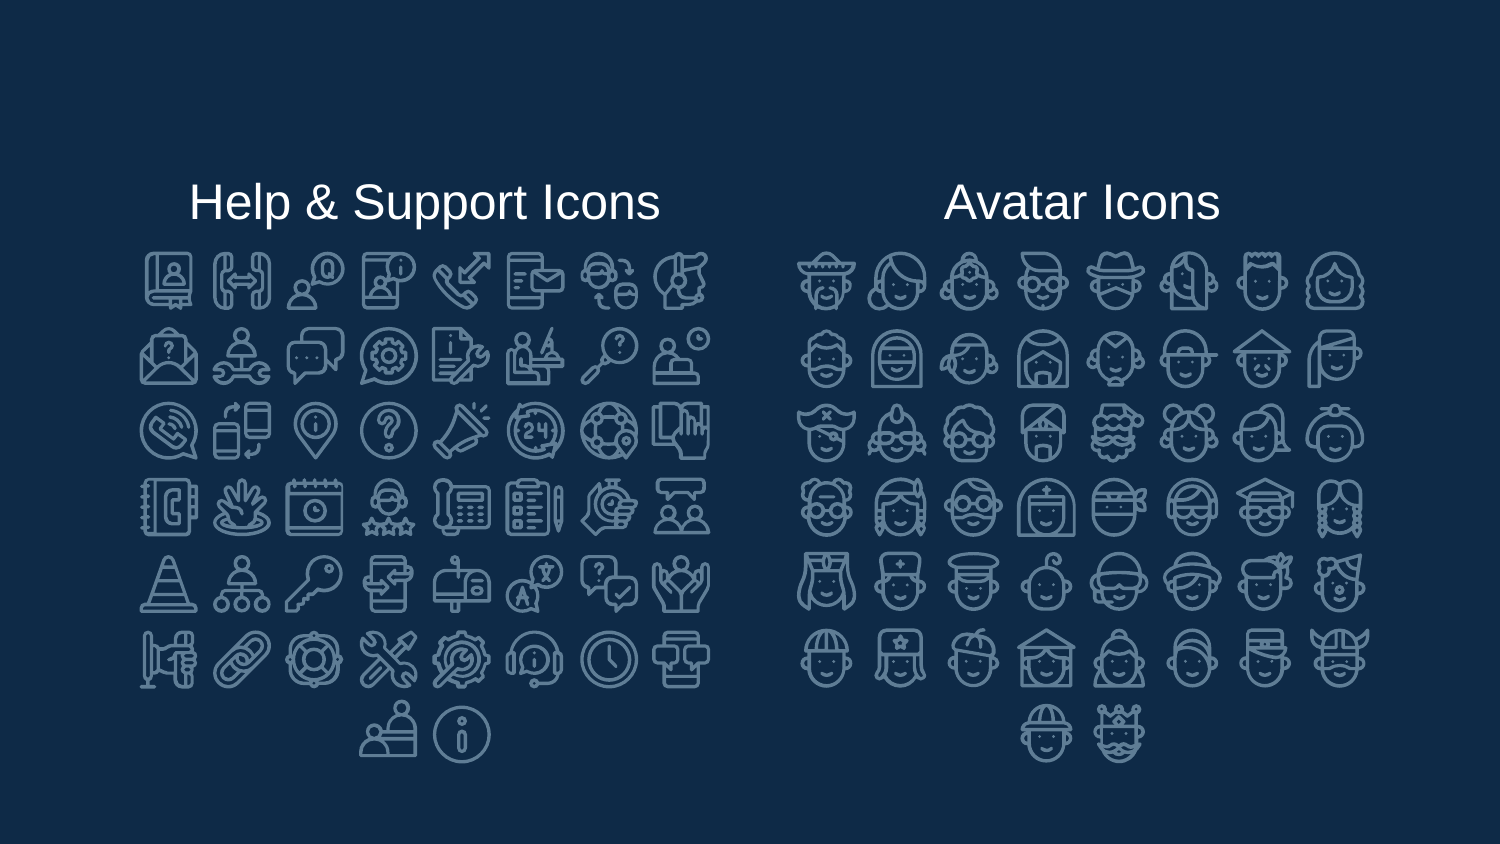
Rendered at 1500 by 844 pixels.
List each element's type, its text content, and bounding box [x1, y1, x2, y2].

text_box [1091, 477, 1148, 538]
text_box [358, 630, 419, 689]
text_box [431, 326, 491, 386]
text_box [506, 326, 565, 386]
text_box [432, 477, 492, 537]
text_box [796, 403, 857, 463]
text_box [651, 401, 710, 460]
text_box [1016, 328, 1070, 389]
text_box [506, 401, 566, 460]
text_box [1159, 403, 1219, 463]
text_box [1232, 403, 1292, 463]
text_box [139, 401, 199, 460]
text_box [580, 630, 639, 689]
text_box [1016, 251, 1070, 311]
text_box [1239, 628, 1292, 688]
text_box [362, 555, 414, 613]
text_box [652, 326, 711, 386]
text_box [286, 251, 345, 311]
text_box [1305, 403, 1365, 463]
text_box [361, 477, 416, 537]
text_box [359, 401, 419, 460]
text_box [1159, 328, 1219, 389]
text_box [1235, 477, 1295, 537]
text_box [285, 477, 345, 537]
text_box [1016, 477, 1077, 538]
text_box [652, 630, 711, 689]
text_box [139, 326, 199, 386]
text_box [1237, 551, 1294, 612]
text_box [939, 332, 1000, 385]
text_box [1166, 628, 1219, 688]
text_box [1089, 551, 1150, 612]
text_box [1093, 628, 1146, 688]
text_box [580, 478, 639, 537]
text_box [947, 627, 1000, 688]
text_box [285, 630, 344, 689]
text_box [873, 477, 927, 537]
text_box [947, 551, 1000, 612]
text_box [213, 478, 271, 537]
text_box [943, 477, 1004, 538]
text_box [1236, 251, 1289, 312]
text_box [1085, 250, 1147, 311]
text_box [579, 251, 639, 310]
text_box [139, 630, 198, 689]
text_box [870, 328, 924, 389]
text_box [432, 554, 492, 614]
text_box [800, 628, 853, 688]
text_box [1309, 628, 1370, 689]
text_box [800, 329, 853, 389]
text_box [432, 630, 491, 689]
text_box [1093, 703, 1146, 764]
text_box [1316, 479, 1363, 539]
text_box [213, 630, 272, 689]
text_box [1305, 251, 1365, 311]
title Help & Support Icons [139, 154, 711, 234]
text_box [653, 251, 708, 310]
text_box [505, 630, 564, 689]
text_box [867, 251, 927, 311]
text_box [939, 251, 1000, 311]
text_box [361, 251, 417, 310]
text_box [431, 401, 491, 460]
text_box [213, 555, 271, 613]
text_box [431, 251, 491, 310]
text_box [286, 326, 345, 386]
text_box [579, 326, 639, 386]
text_box [1090, 403, 1145, 463]
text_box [212, 251, 272, 311]
text_box [651, 555, 710, 613]
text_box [432, 705, 492, 764]
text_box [1231, 328, 1293, 389]
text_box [1020, 703, 1073, 763]
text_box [1020, 403, 1066, 463]
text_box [212, 401, 272, 460]
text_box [866, 403, 928, 463]
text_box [1166, 477, 1219, 537]
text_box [798, 477, 855, 538]
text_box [293, 401, 339, 460]
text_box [506, 251, 565, 310]
text_box [212, 327, 271, 386]
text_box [580, 554, 639, 614]
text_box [942, 403, 997, 463]
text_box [579, 401, 639, 460]
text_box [144, 251, 193, 311]
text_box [139, 477, 199, 537]
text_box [796, 551, 857, 612]
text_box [1086, 330, 1146, 387]
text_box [505, 477, 564, 537]
title Avatar Icons [797, 154, 1369, 234]
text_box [505, 554, 564, 614]
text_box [284, 554, 345, 613]
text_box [796, 251, 857, 311]
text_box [1016, 628, 1077, 688]
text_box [1307, 329, 1364, 389]
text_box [653, 477, 711, 535]
text_box [359, 699, 418, 758]
text_box [139, 555, 198, 613]
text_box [1020, 551, 1073, 612]
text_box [1313, 553, 1366, 613]
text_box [1159, 251, 1220, 311]
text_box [359, 326, 419, 386]
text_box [873, 551, 927, 612]
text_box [1162, 551, 1223, 612]
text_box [873, 628, 928, 688]
